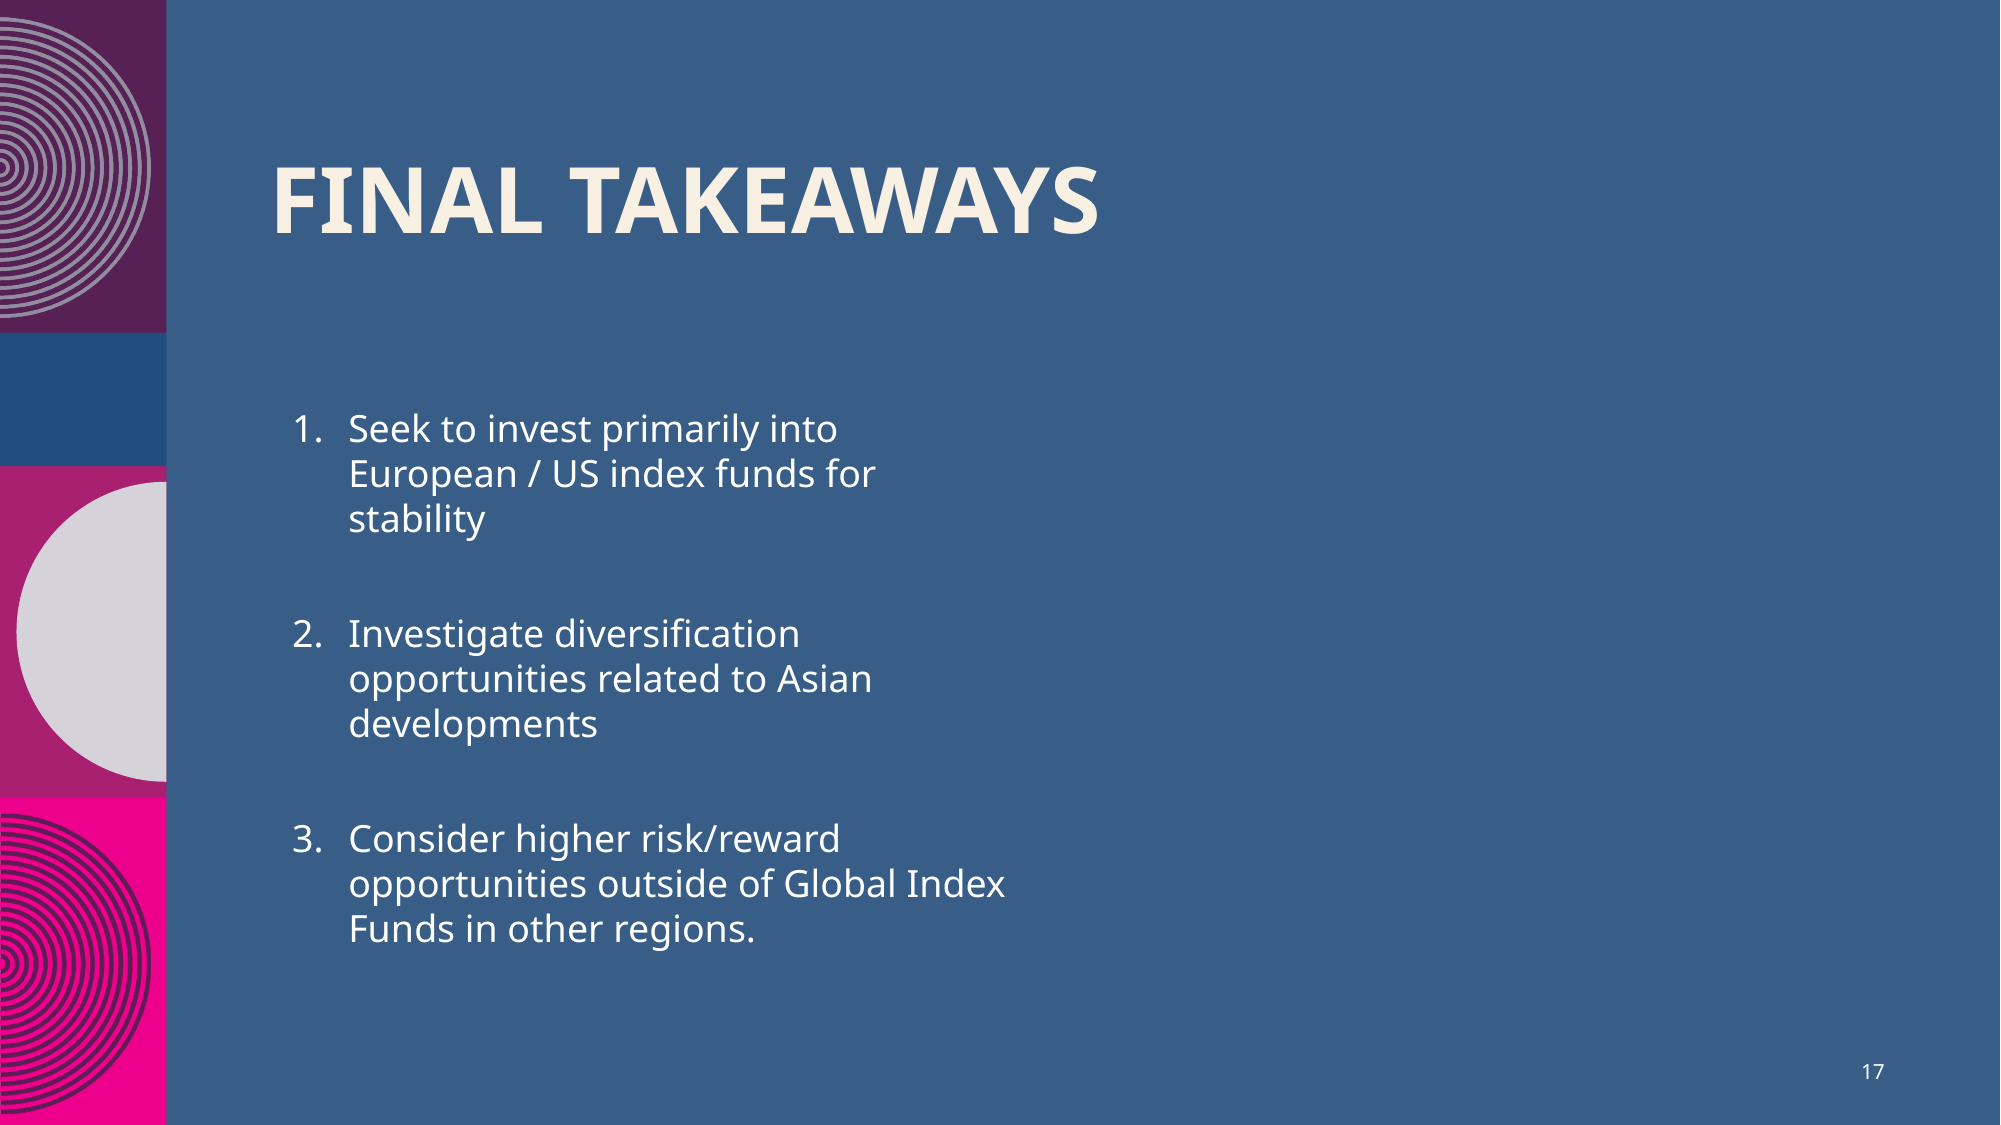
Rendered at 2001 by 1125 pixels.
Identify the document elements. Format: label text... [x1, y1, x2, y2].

list Seek to invest primarily into European / US index funds for stability Investigate diversification opportunities related to Asian developments Consider higher risk/reward opportunities outside of Global Index Funds in other regions. [277, 397, 1033, 1015]
slide_number 17 [1824, 1042, 1900, 1103]
picture [1, 814, 151, 1114]
picture [1, 18, 151, 318]
title Final takeaways [254, 146, 1874, 370]
